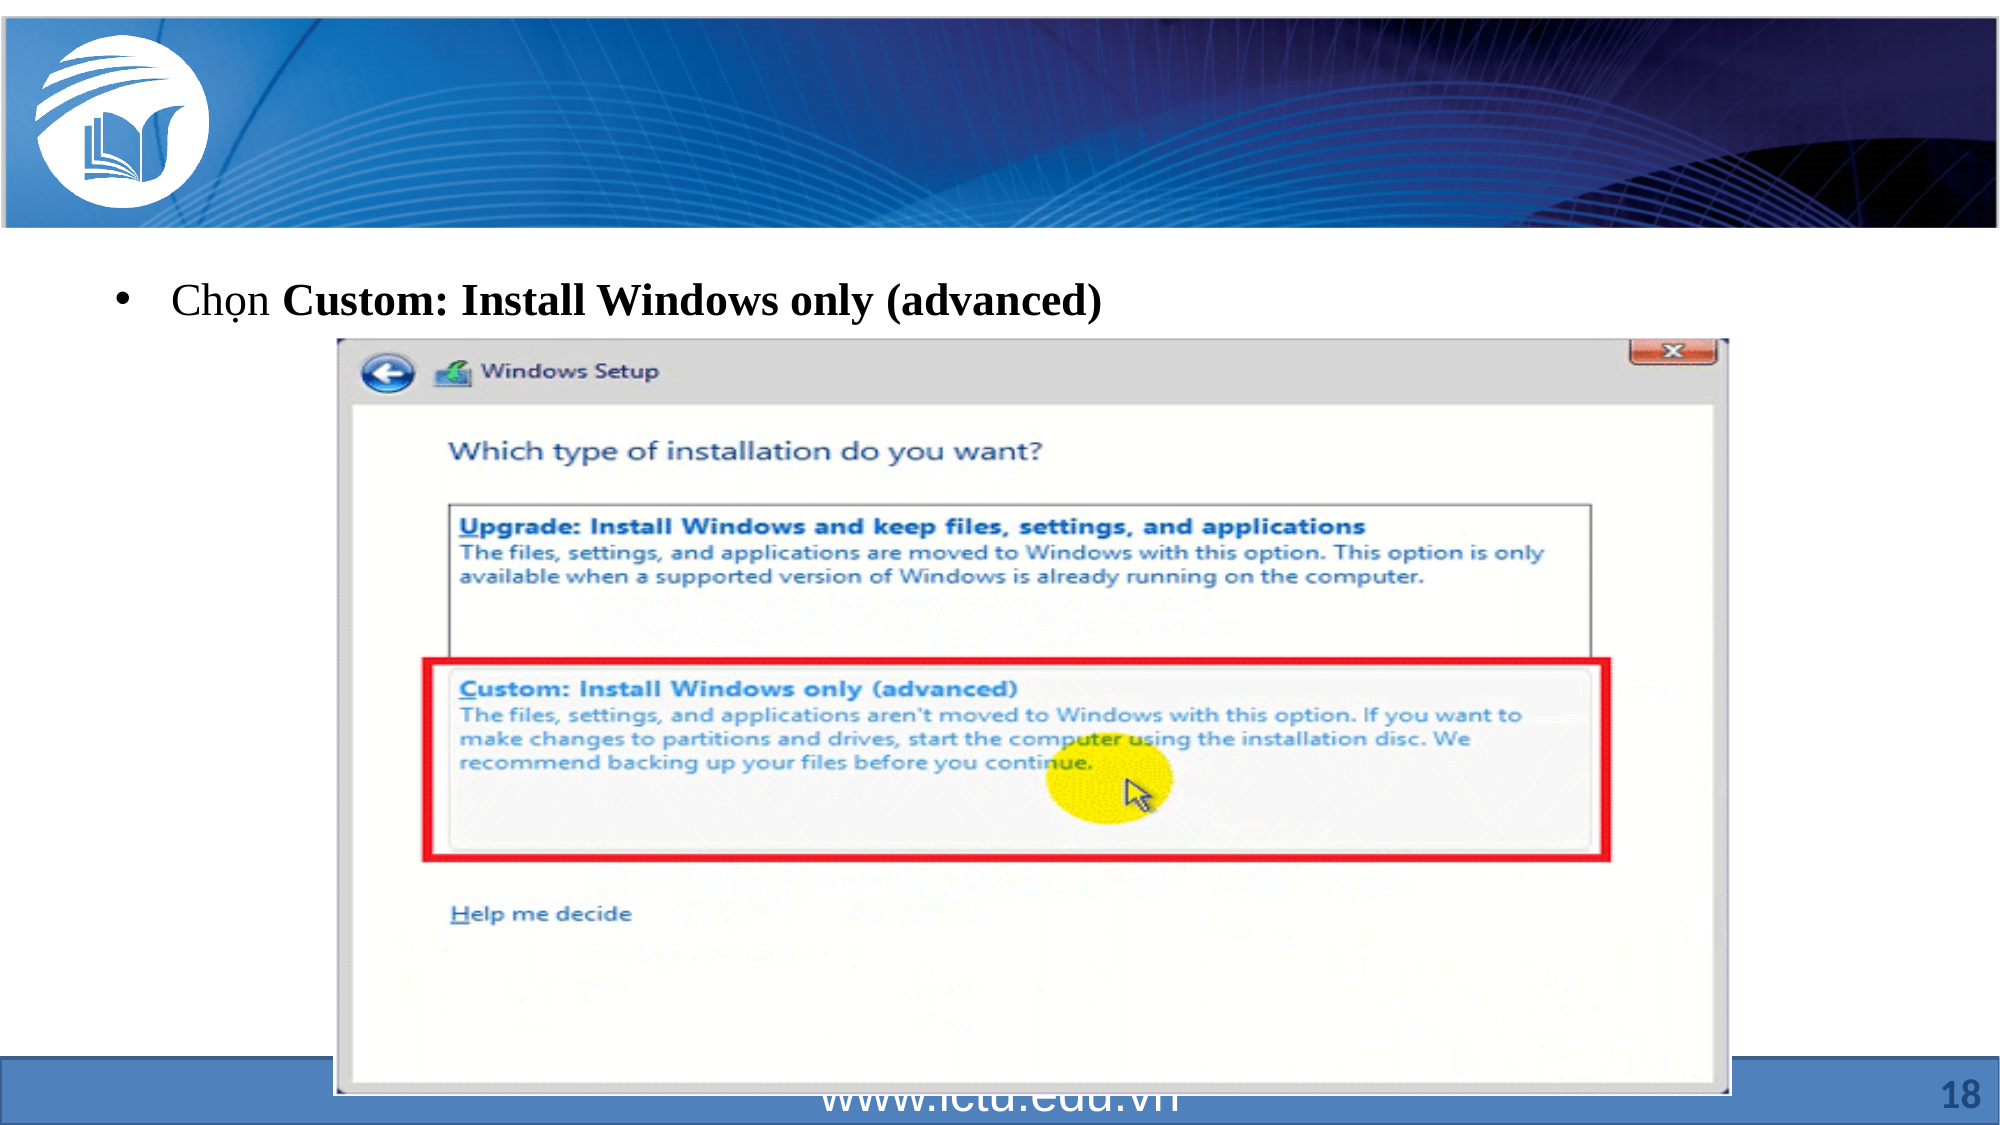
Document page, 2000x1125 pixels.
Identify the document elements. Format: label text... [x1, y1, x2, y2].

list Chọn Custom: Install Windows only (advanced) [99, 262, 1900, 1005]
picture [332, 337, 1732, 1096]
picture [2, 16, 2000, 227]
